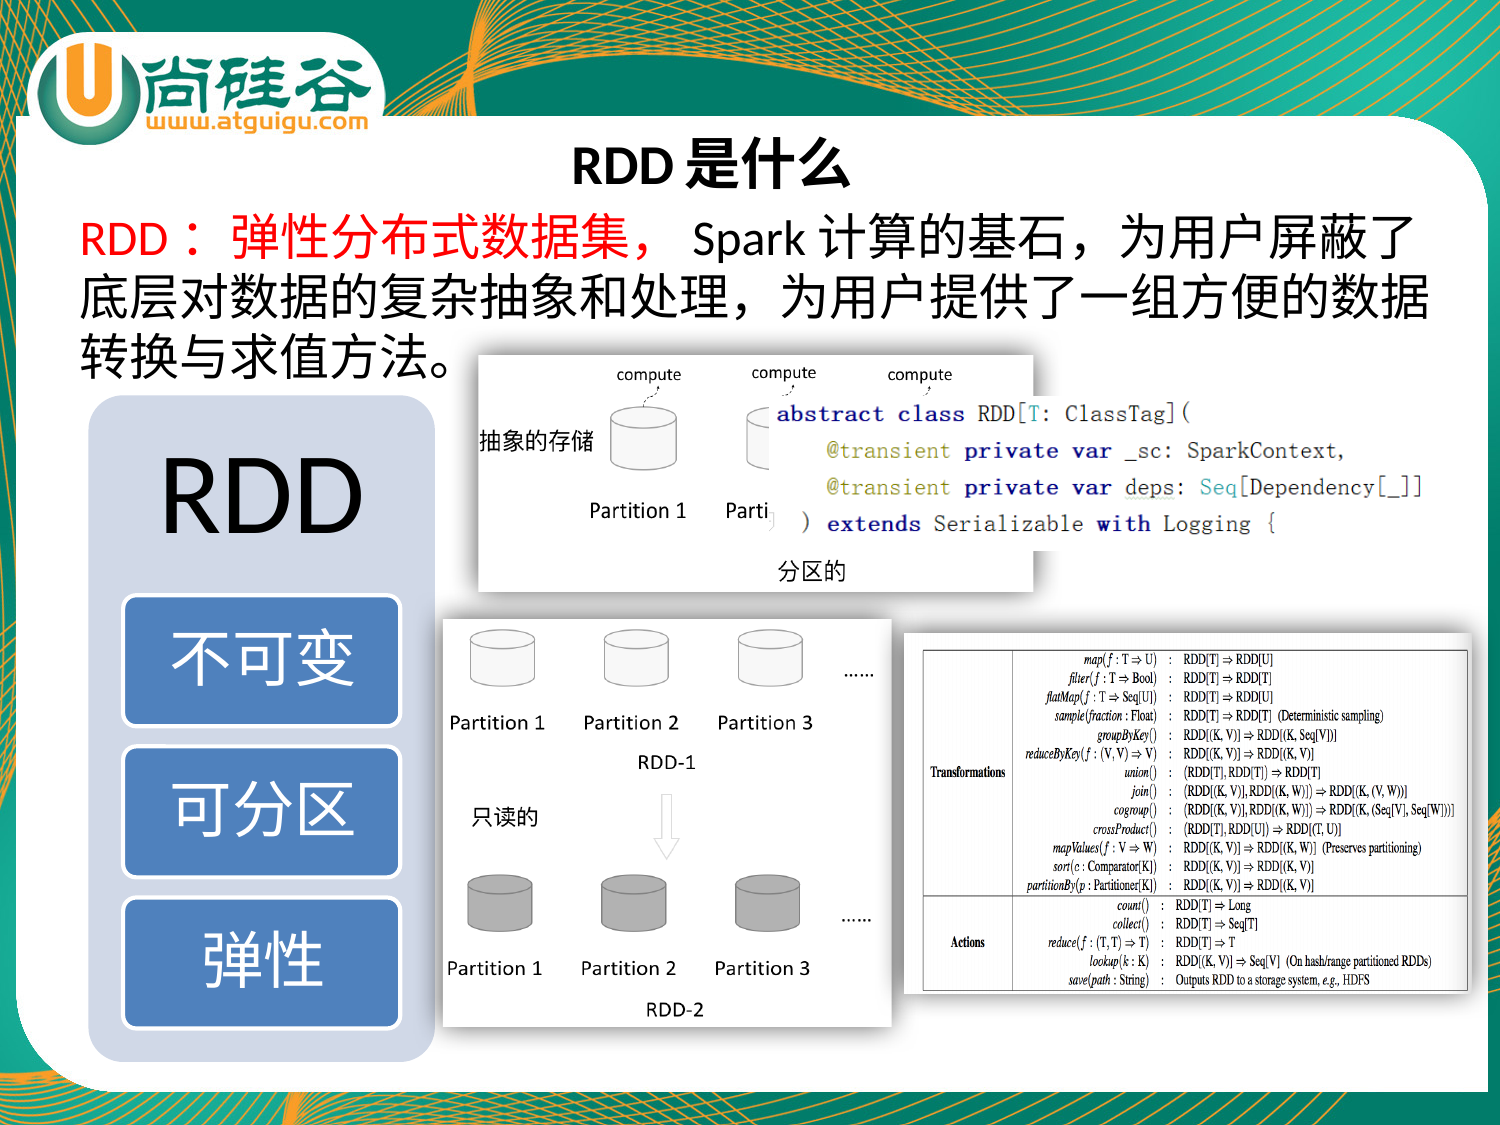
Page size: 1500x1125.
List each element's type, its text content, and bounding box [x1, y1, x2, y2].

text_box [88, 395, 436, 1063]
title RDD是什么 [301, 120, 1124, 198]
text_box RDD：弹性分布式数据集，Spark计算的基石，为用户屏蔽了底层对数据的复杂抽象和处理，为用户提供了一组方便的数据转换与求值方法。 [64, 198, 1447, 394]
picture [0, 0, 1500, 1125]
